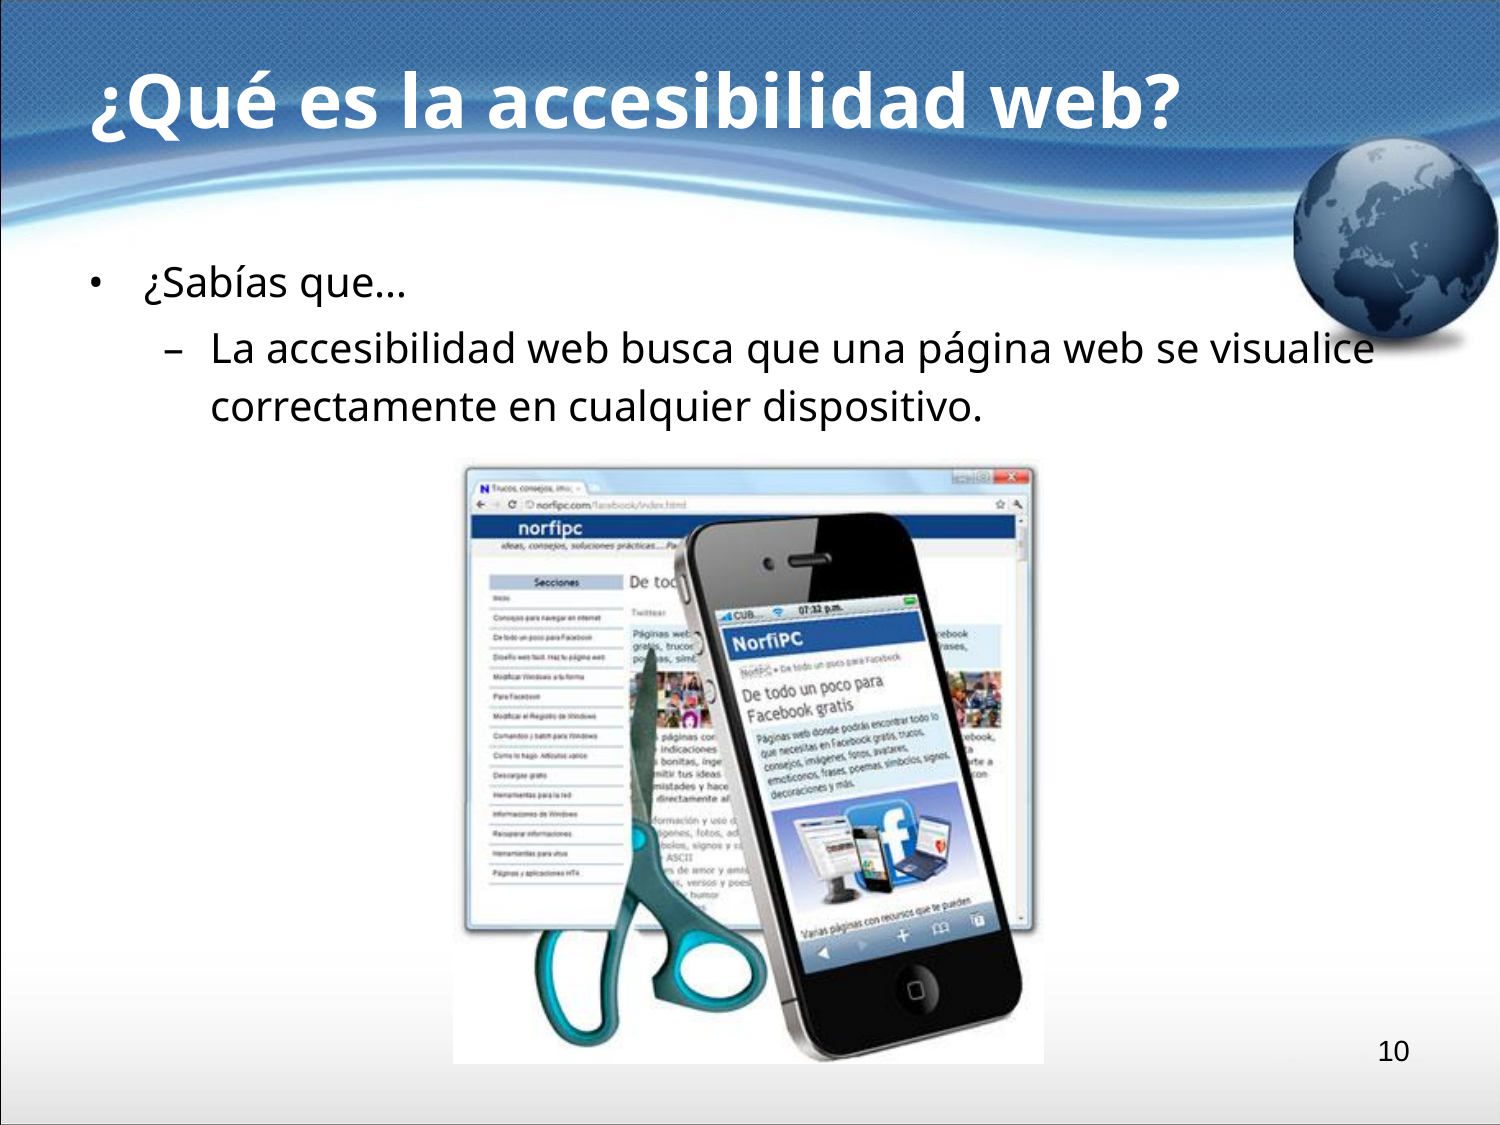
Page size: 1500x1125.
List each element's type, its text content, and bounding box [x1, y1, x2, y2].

picture [0, 0, 1500, 1125]
title ¿Qué es la accesibilidad web? [75, 45, 1425, 153]
list ¿Sabías que… La accesibilidad web busca que una página web se visualice correctamente en cualquier dispositivo. [73, 241, 1424, 445]
slide_number ‹#› [1074, 1024, 1425, 1103]
